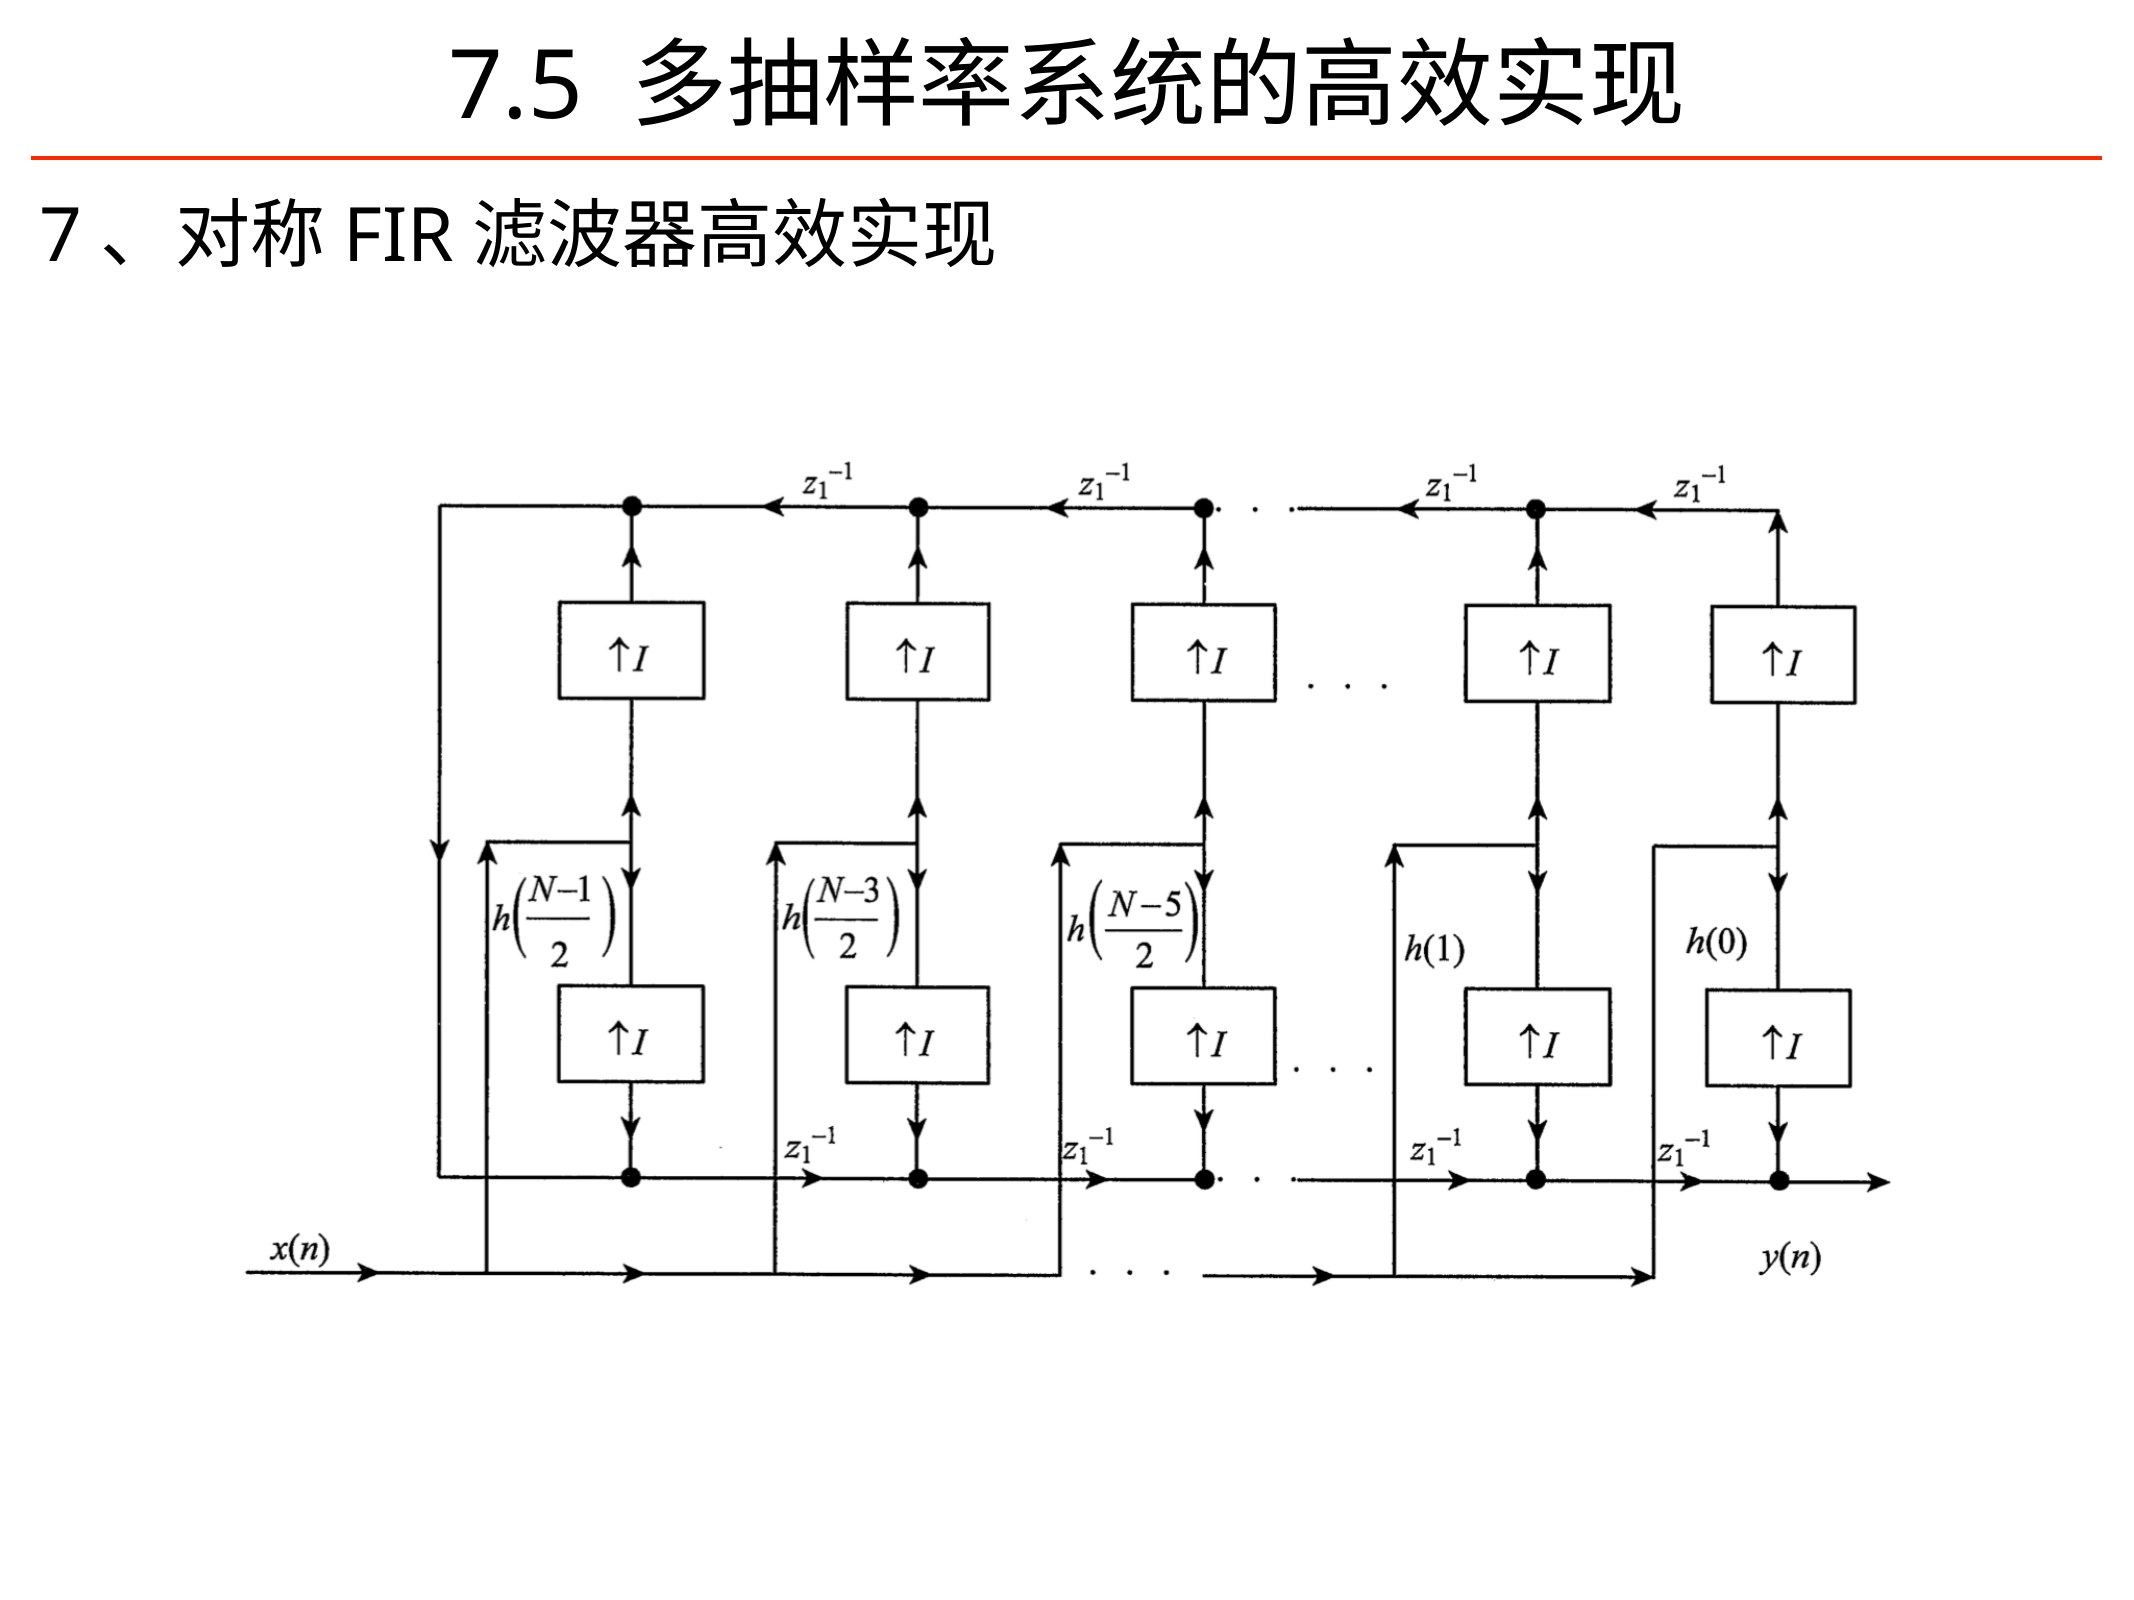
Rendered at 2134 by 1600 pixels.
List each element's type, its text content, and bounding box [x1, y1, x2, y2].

text_box 7、对称FIR滤波器高效实现 [31, 177, 1375, 285]
title 7.5 多抽样率系统的高效实现 [155, 1, 1978, 159]
picture [216, 434, 1917, 1323]
